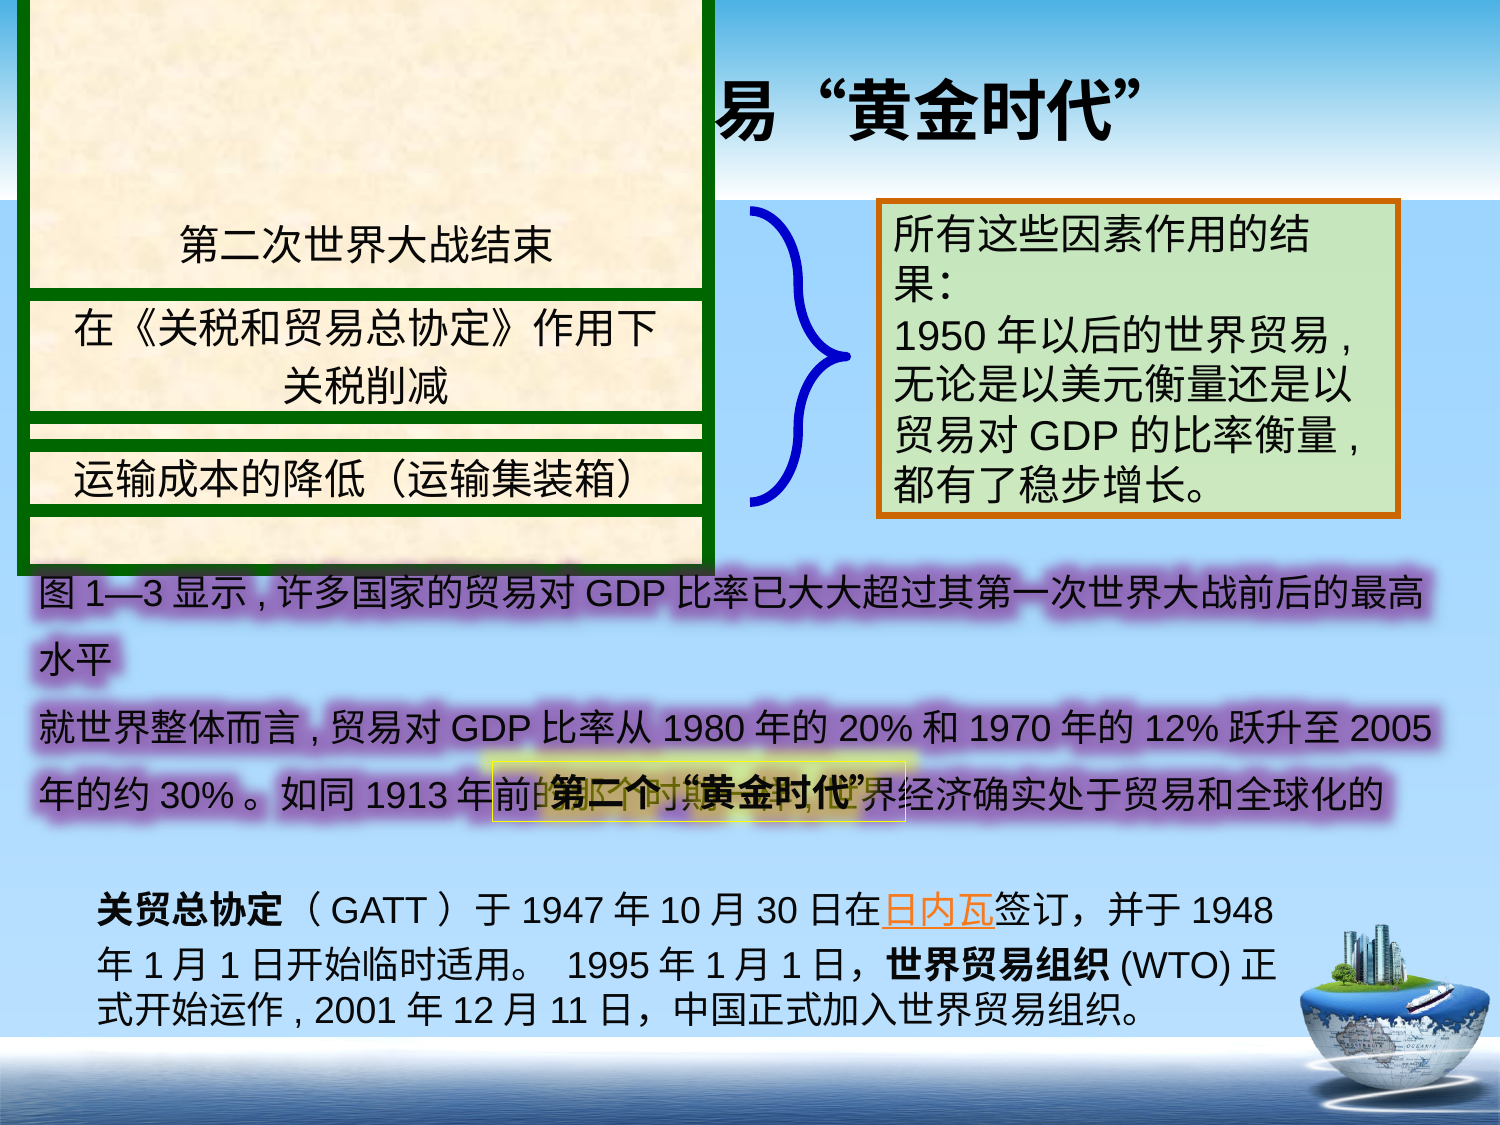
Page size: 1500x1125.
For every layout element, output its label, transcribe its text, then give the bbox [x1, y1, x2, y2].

text_box 运输成本的降低（运输集装箱） [23, 445, 709, 511]
text_box 关贸总协定（GATT）于1947年10月30日在日内瓦签订，并于1948年1月1日开始临时适用。 1995年1月1日，世界贸易组织(WTO)正式开始运作, 2001年12月11日，中国正式加入世界贸易组织。 [81, 878, 1301, 1038]
list 第二次世界大战结束 [23, 511, 709, 523]
text_box 第二个“黄金时代” [492, 761, 906, 822]
text_box [750, 210, 847, 503]
picture [0, 951, 1500, 1125]
title 1.6 第二个贸易“黄金时代” [709, 37, 1426, 181]
text_box 在《关税和贸易总协定》作用下 关税削减 [23, 294, 709, 418]
list 第二次世界大战结束 [23, 418, 709, 445]
text_box 图1—3显示,许多国家的贸易对GDP比率已大大超过其第一次世界大战前后的最高水平 就世界整体而言,贸易对GDP比率从1980年的20%和1970年的12%跃升至2005年的约30%。如同1913年前的那个时期一样,世界经济确实处于贸易和全球化的 [23, 539, 1462, 937]
text_box 所有这些因素作用的结果： 1950年以后的世界贸易,无论是以美元衡量还是以贸易对GDP的比率衡量,都有了稳步增长。 [878, 200, 1399, 516]
list 第二次世界大战结束 [23, 0, 709, 294]
